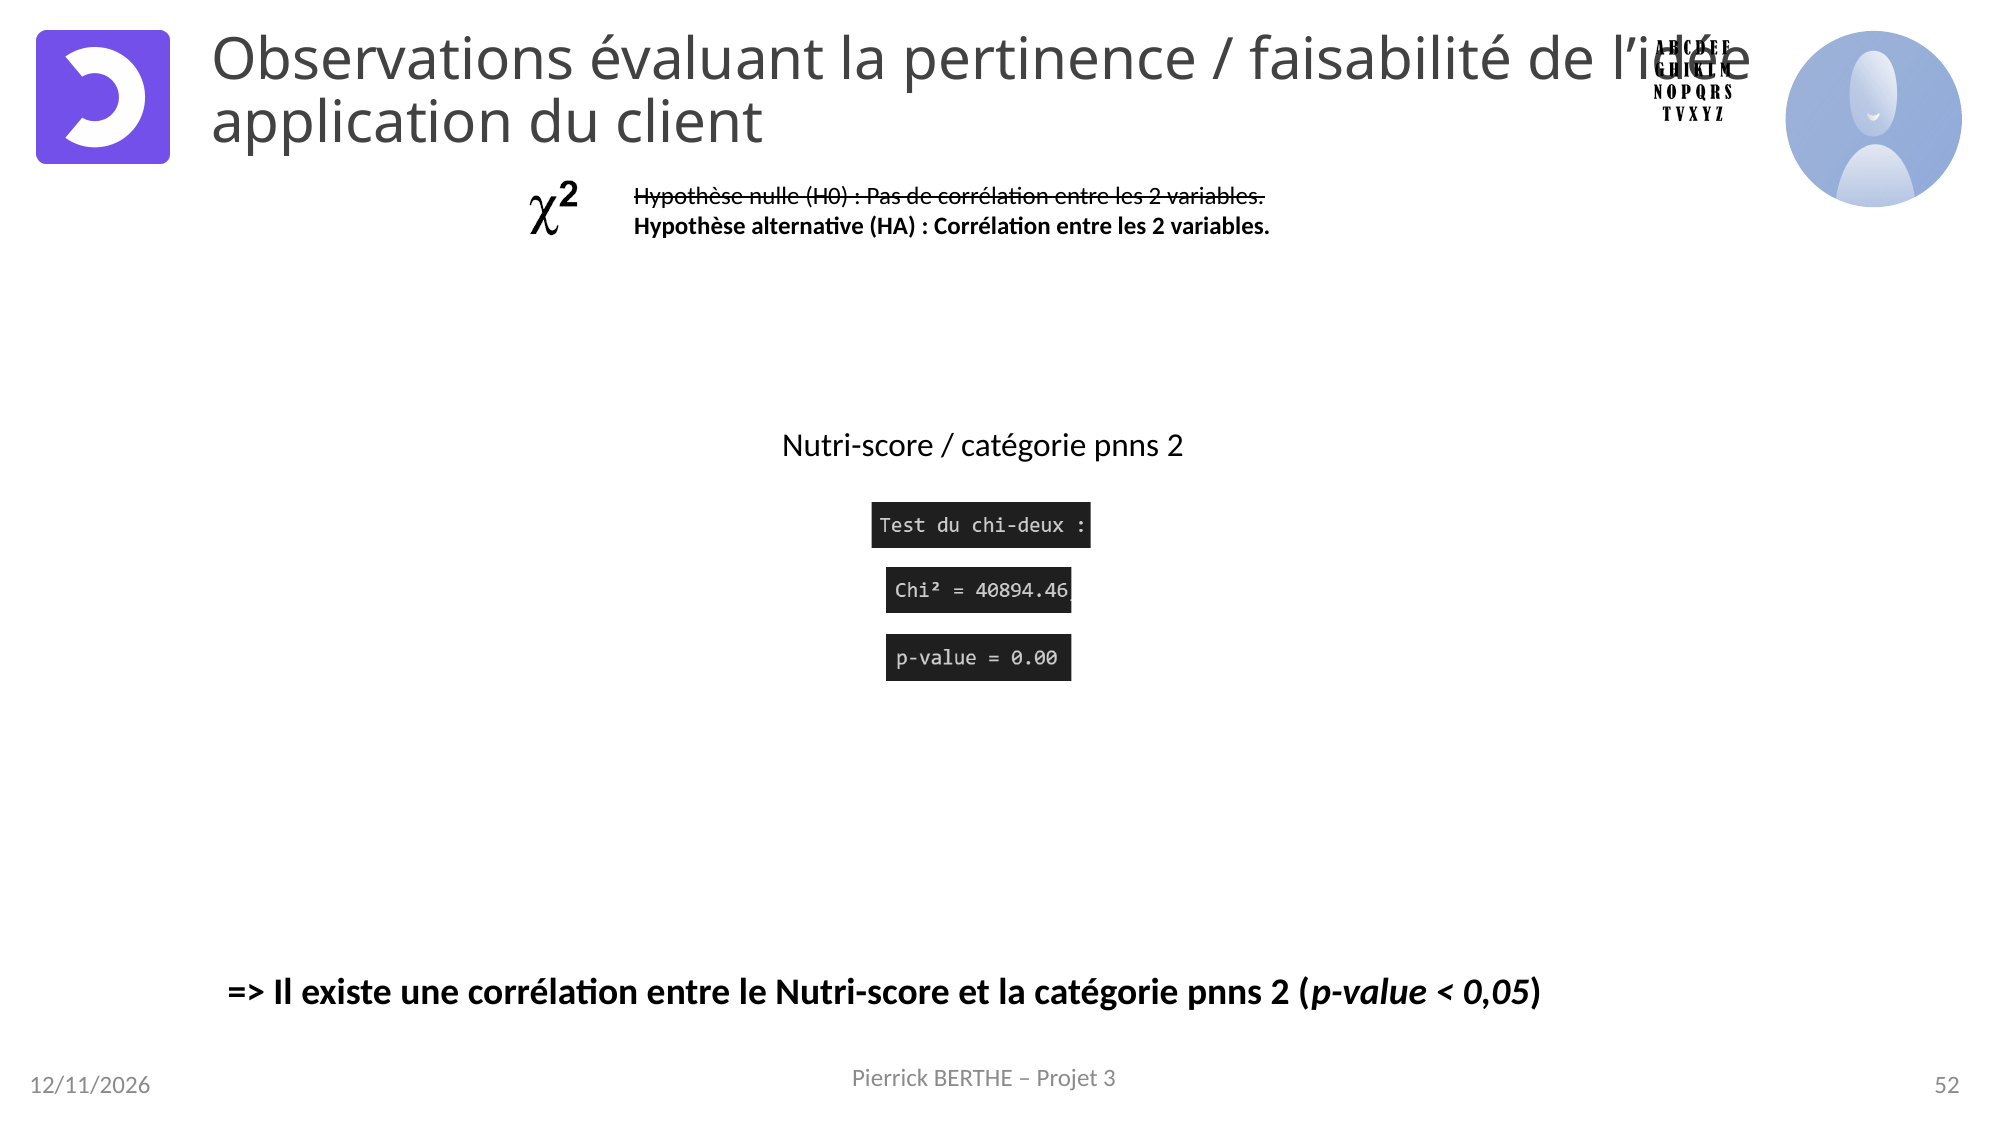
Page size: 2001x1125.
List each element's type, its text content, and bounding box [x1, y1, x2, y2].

picture [523, 172, 583, 248]
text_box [871, 502, 1091, 681]
text_box Hypothèse nulle (H0) : Pas de corrélation entre les 2 variables. Hypothèse alternative (HA) : Corrélation entre les 2 variables. [619, 172, 1319, 247]
picture [1634, 34, 1753, 129]
text_box => Il existe une corrélation entre le Nutri-score et la catégorie pnns 2 (p-value < 0,05) [212, 959, 1835, 1019]
text_box Observations évaluant la pertinence / faisabilité de l’idée application du client [196, 34, 1800, 163]
picture [1797, 30, 1962, 208]
text_box Nutri-score / catégorie pnns 2 [739, 415, 1227, 471]
picture [36, 30, 170, 164]
